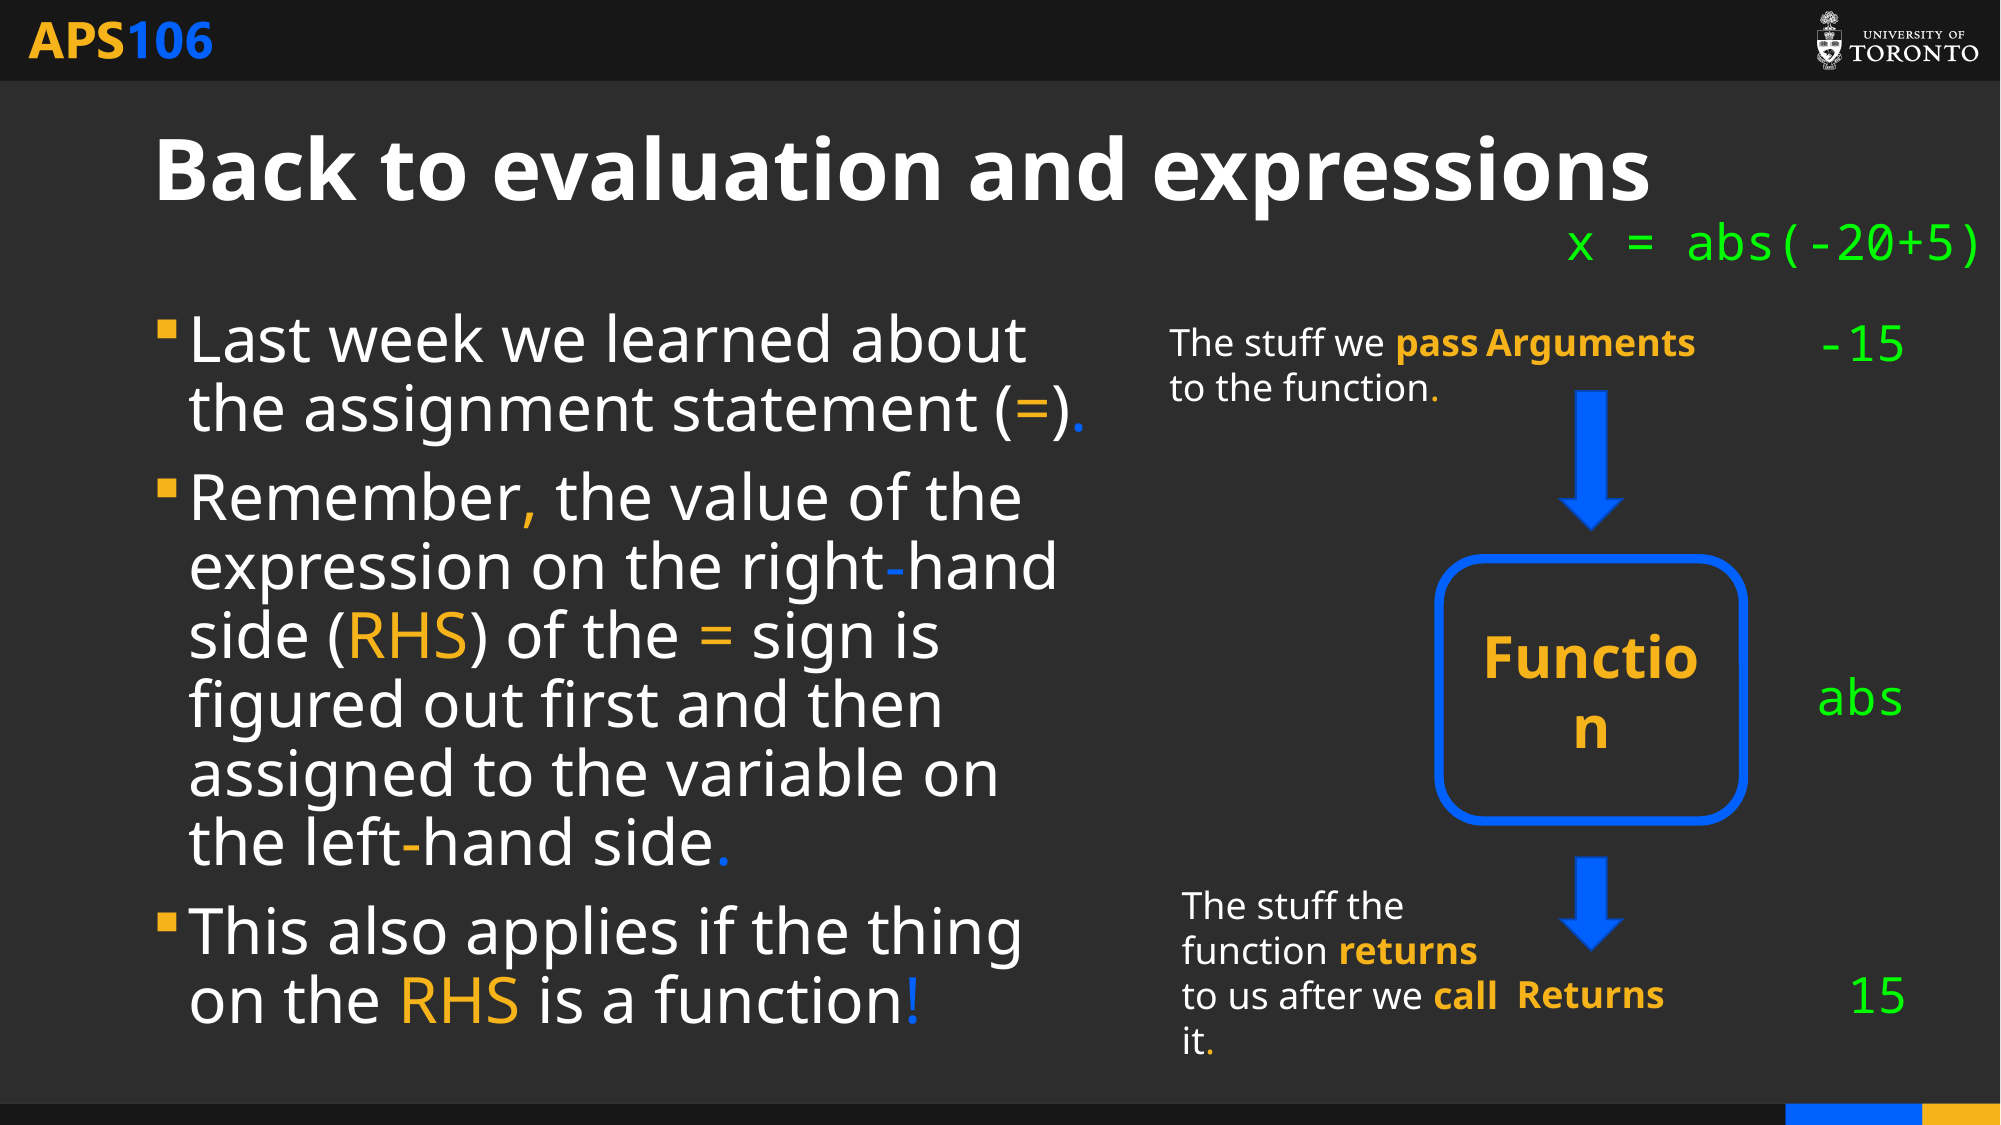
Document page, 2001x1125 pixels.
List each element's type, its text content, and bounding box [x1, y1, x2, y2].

text_box The stuff we pass to the function. [1154, 311, 1497, 417]
text_box [1557, 390, 1625, 532]
picture [0, 0, 2001, 1125]
text_box abs [1801, 658, 1921, 733]
text_box The stuff the function returns to us after we call it. [1166, 874, 1516, 1070]
text_box Arguments [1497, 311, 1711, 371]
text_box [1557, 856, 1625, 952]
text_box x = abs(-20+5) [1550, 203, 2000, 279]
text_box 15 [1832, 955, 1923, 1031]
text_box -15 [1801, 303, 1921, 379]
list Last week we learned about the assignment statement (=). Remember, the value of the expression on the right-hand side (RHS) of the = sign is figured out first and then assigned to the variable on the left-hand side. This also applies if the thing on the RHS is a function! [137, 299, 1110, 1093]
text_box Function [1438, 557, 1745, 823]
text_box Returns [1516, 963, 1680, 1024]
title Back to evaluation and expressions [137, 119, 1863, 227]
